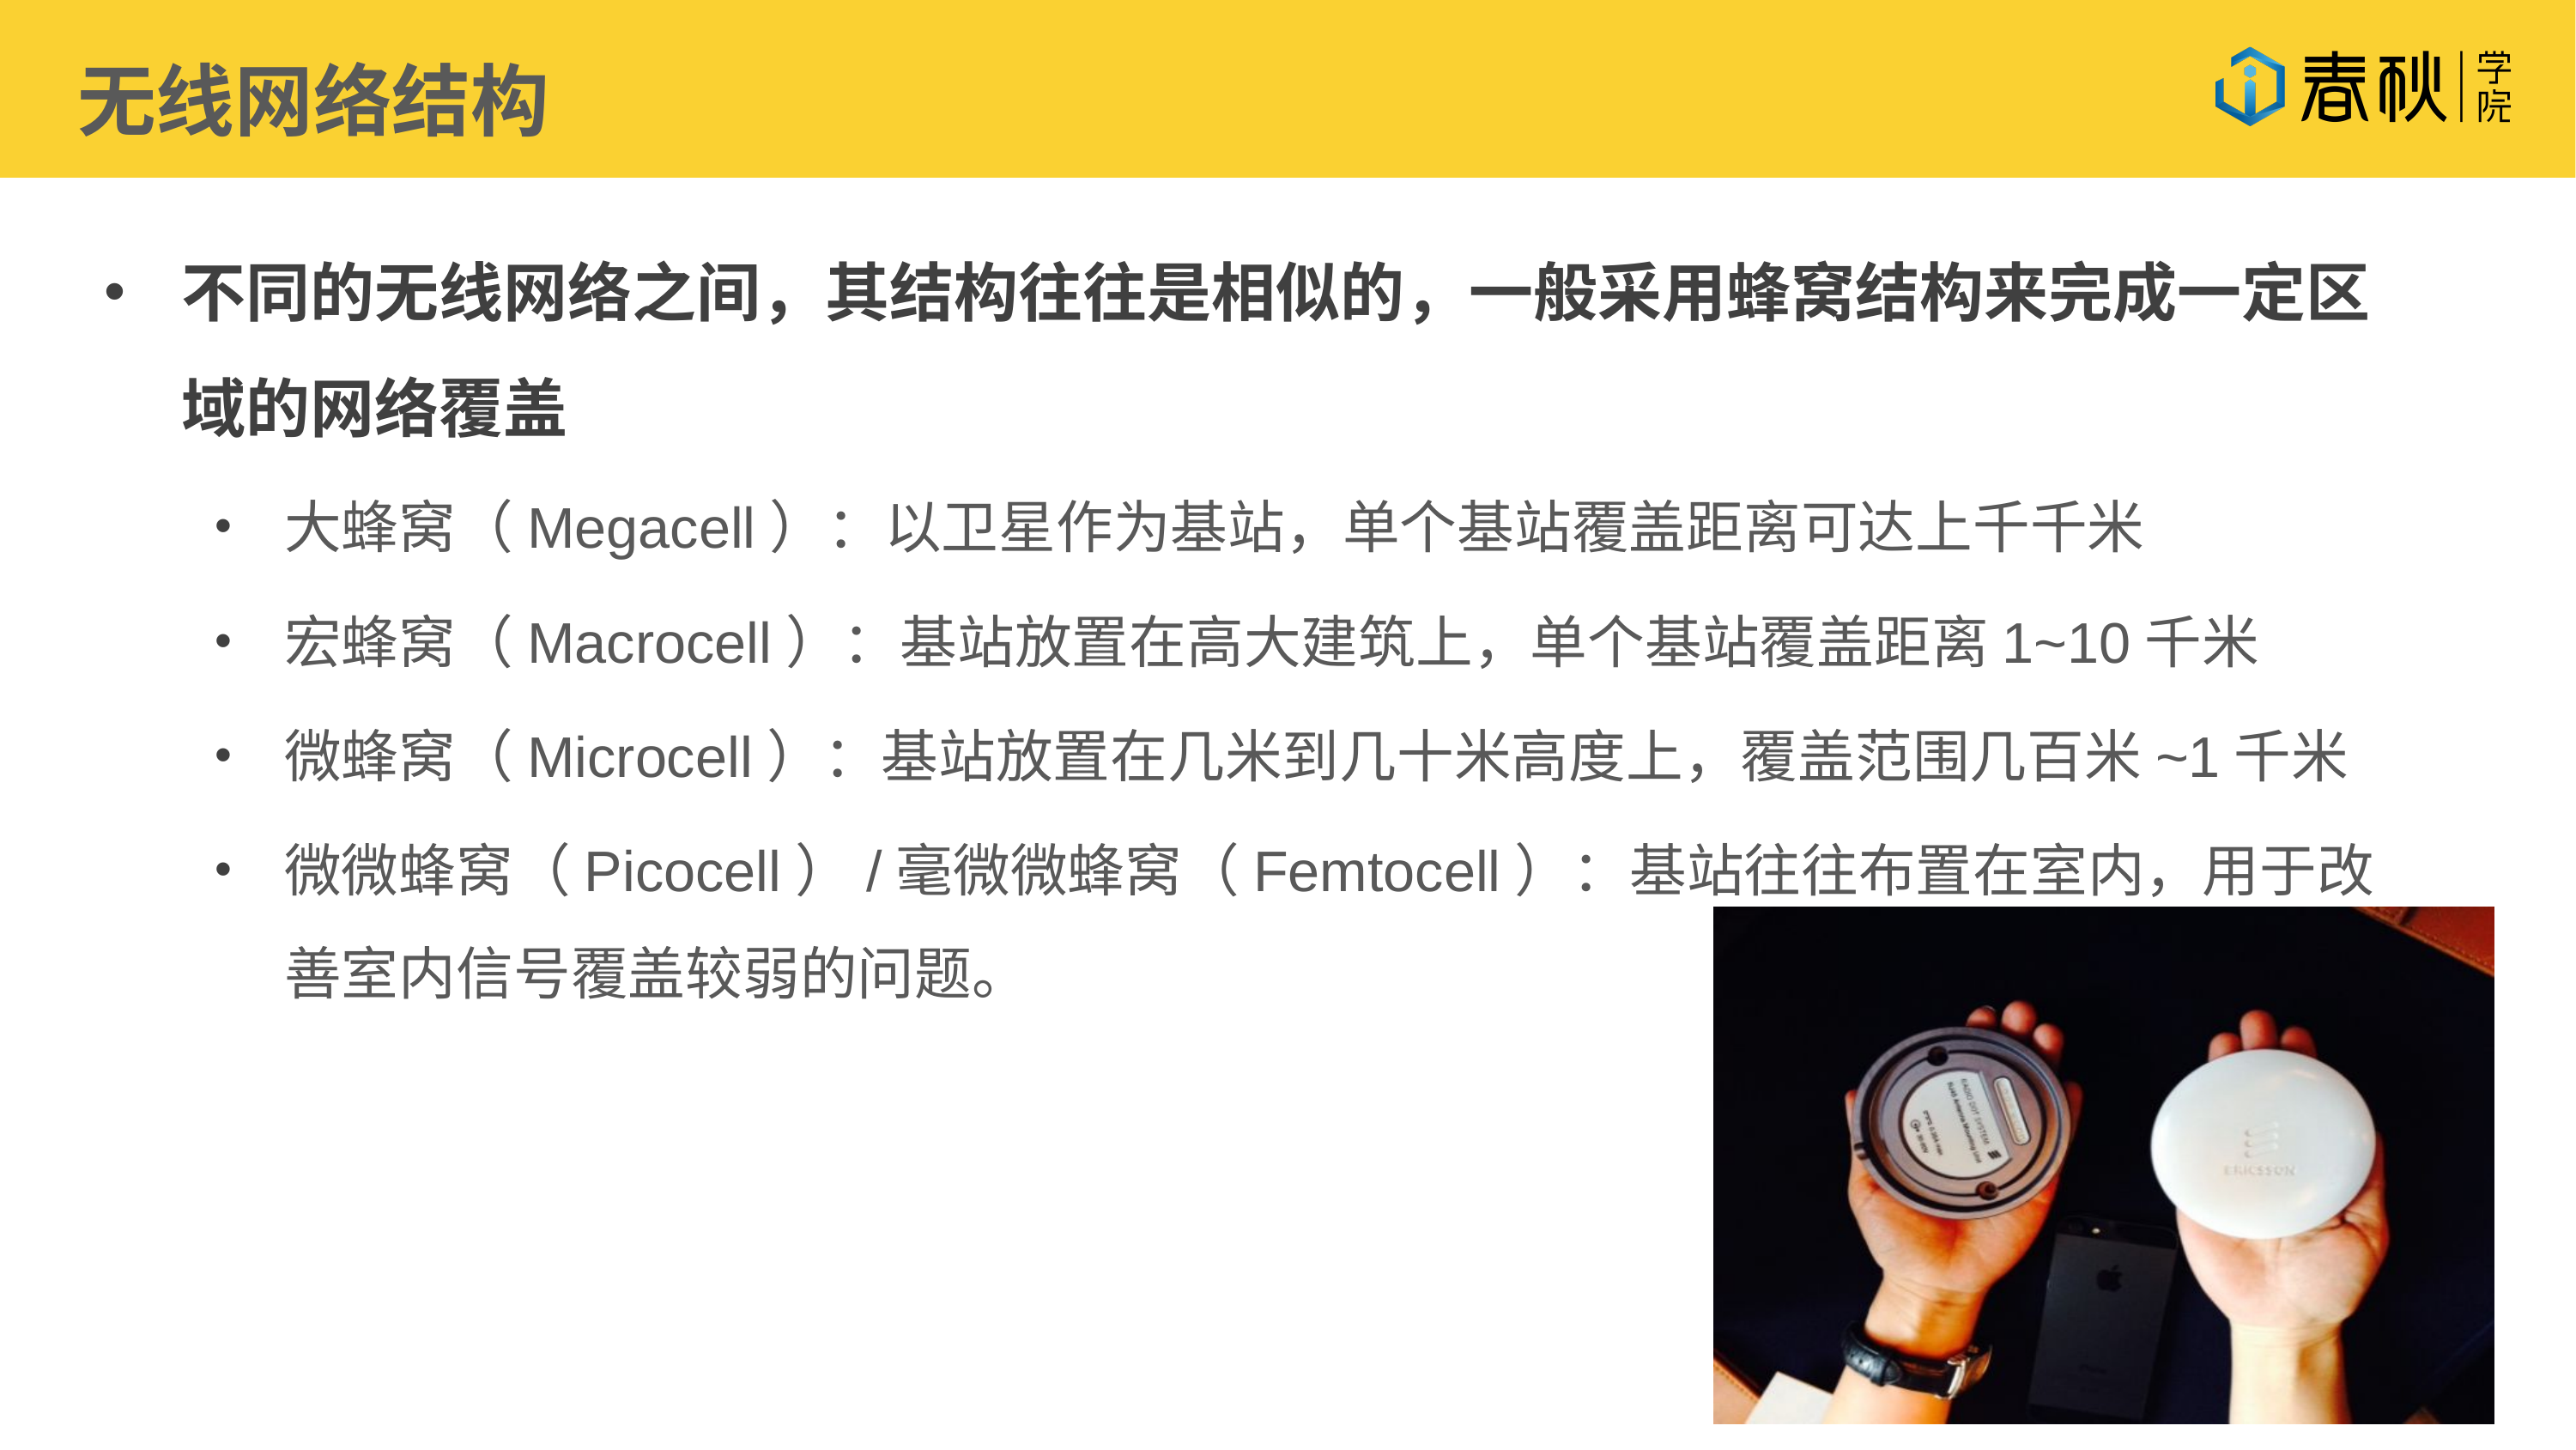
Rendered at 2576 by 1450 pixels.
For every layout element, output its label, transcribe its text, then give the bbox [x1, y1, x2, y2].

picture [0, 0, 2576, 263]
picture [1713, 907, 2495, 1425]
list 无线网络结构 [64, 45, 1112, 137]
